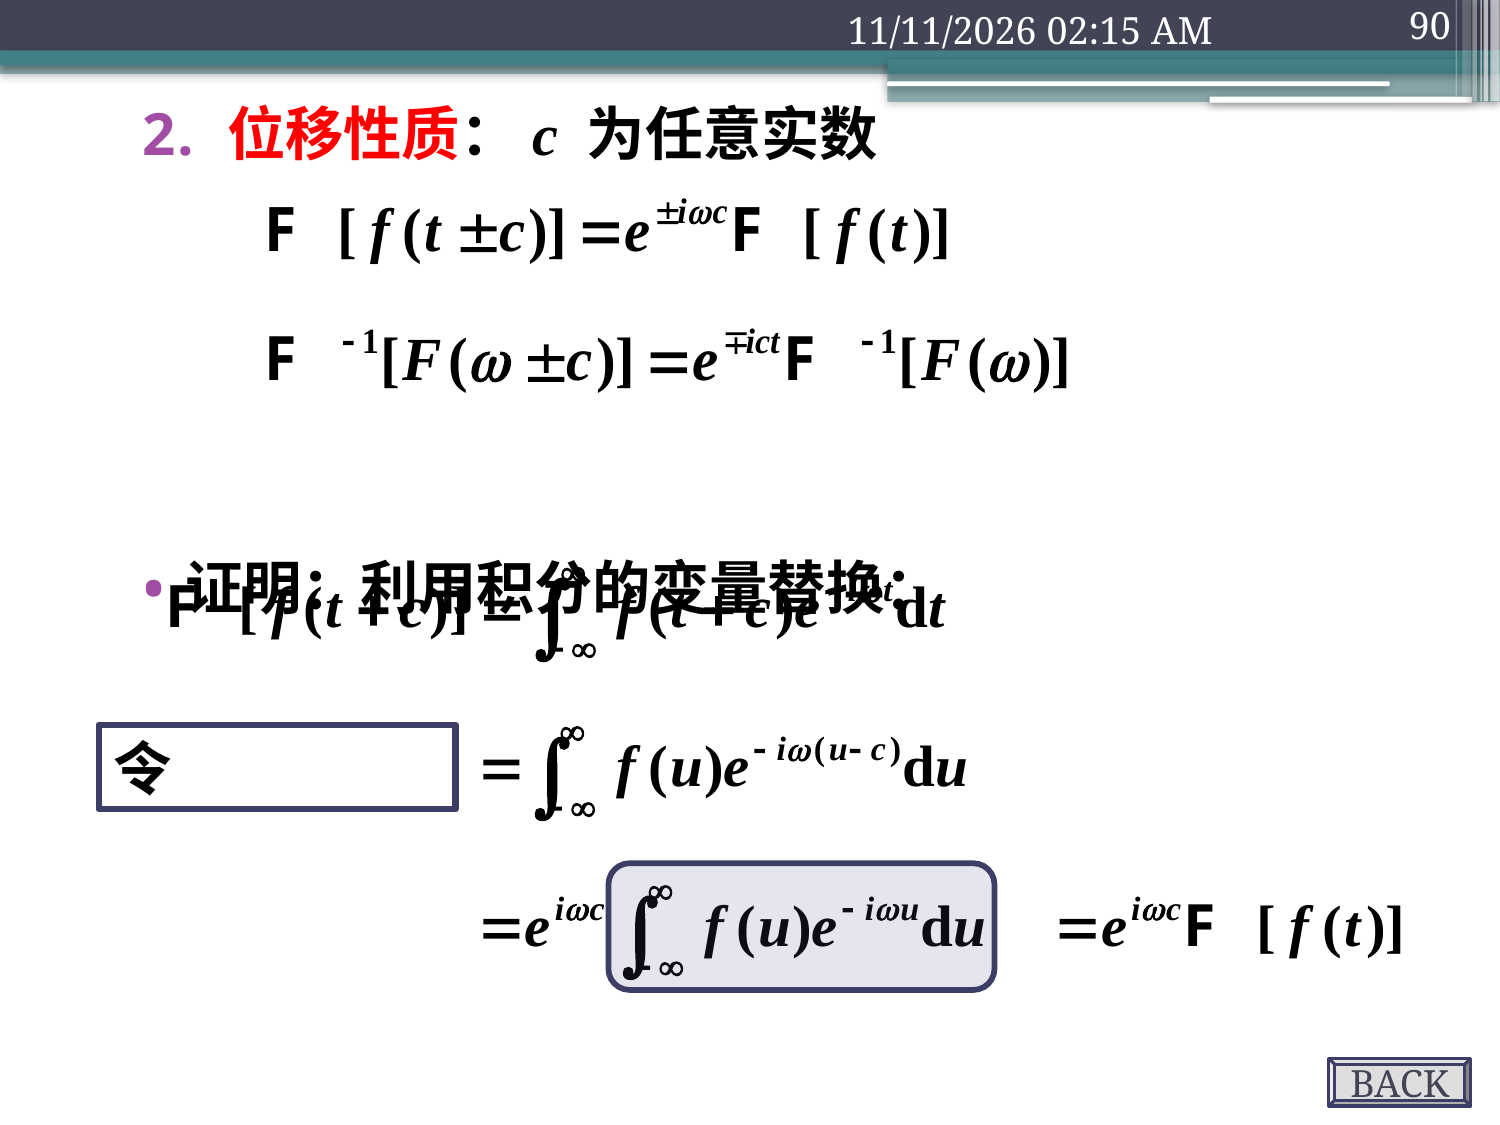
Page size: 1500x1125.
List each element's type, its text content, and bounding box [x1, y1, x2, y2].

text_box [468, 863, 995, 991]
text_box [733, 137, 767, 170]
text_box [257, 314, 1080, 407]
text_box BACK [1327, 1057, 1472, 1108]
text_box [1045, 882, 1414, 971]
text_box [518, 79, 982, 149]
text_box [158, 544, 960, 673]
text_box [257, 184, 960, 277]
text_box [0, 1, 1500, 75]
list 位移性质：c 为任意实数 证明：利用积分的变量替换： 其它的同理。 [110, 90, 1294, 1071]
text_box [468, 703, 981, 831]
